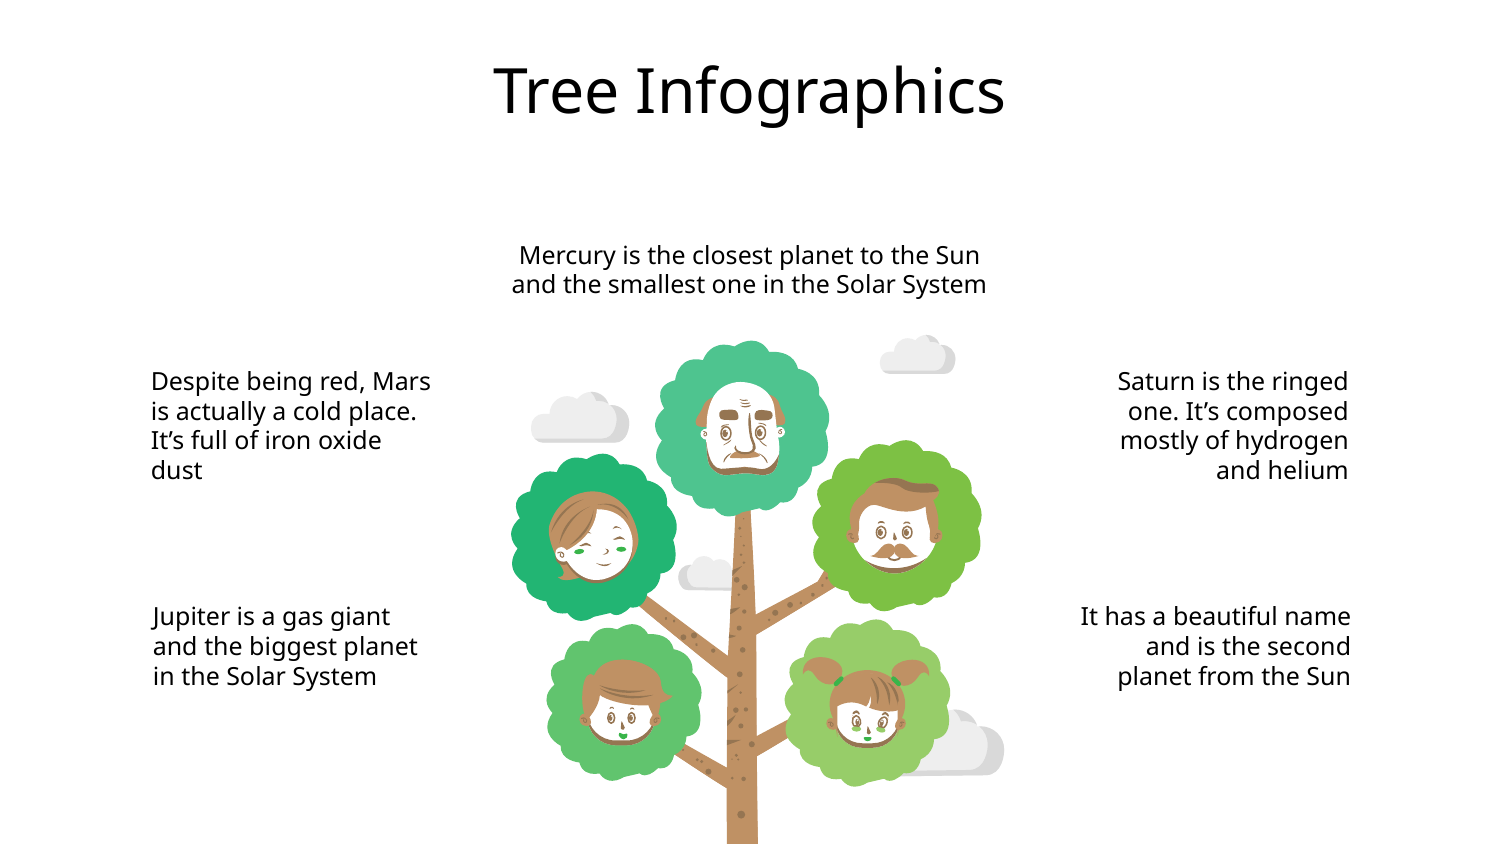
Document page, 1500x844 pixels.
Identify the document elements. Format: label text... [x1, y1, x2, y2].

text_box It has a beautiful name and is the second planet from the Sun [1054, 583, 1367, 708]
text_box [879, 334, 956, 339]
text_box Despite being red, Mars is actually a cold place. It’s full of iron oxide dust [135, 350, 448, 474]
text_box Saturn is the ringed one. It’s composed mostly of hydrogen and helium [1052, 350, 1365, 474]
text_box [500, 340, 990, 844]
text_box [993, 709, 1005, 777]
text_box Jupiter is a gas giant and the biggest planet in the Solar System [137, 583, 450, 708]
title Tree Infographics [210, 48, 1290, 128]
text_box Mercury is the closest planet to the Sun and the smallest one in the Solar System [486, 224, 1014, 310]
